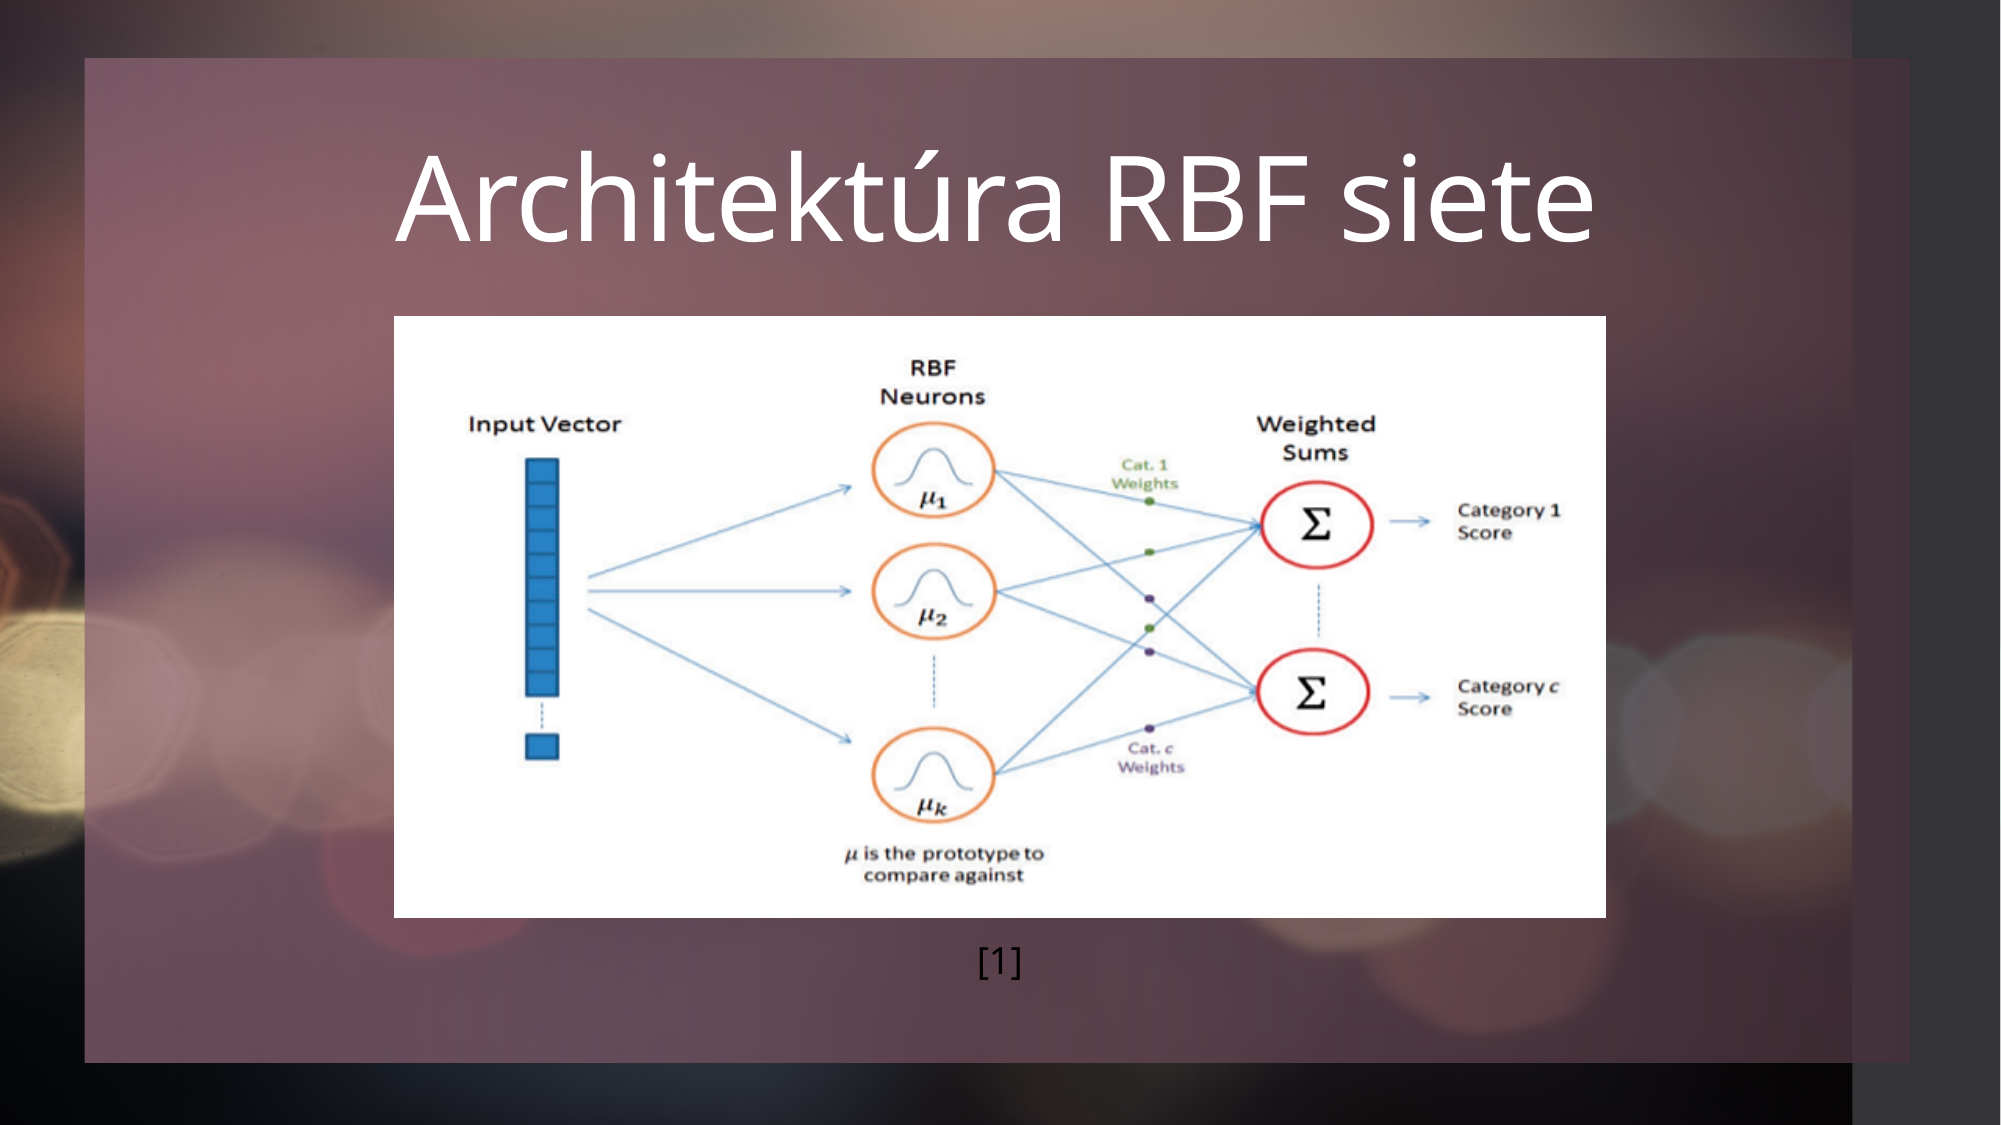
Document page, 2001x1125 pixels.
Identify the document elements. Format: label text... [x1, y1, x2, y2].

picture [394, 316, 1606, 918]
text_box [1] [962, 929, 1038, 990]
picture [0, 0, 1852, 1125]
title Architektúra RBF siete [176, 75, 1818, 275]
